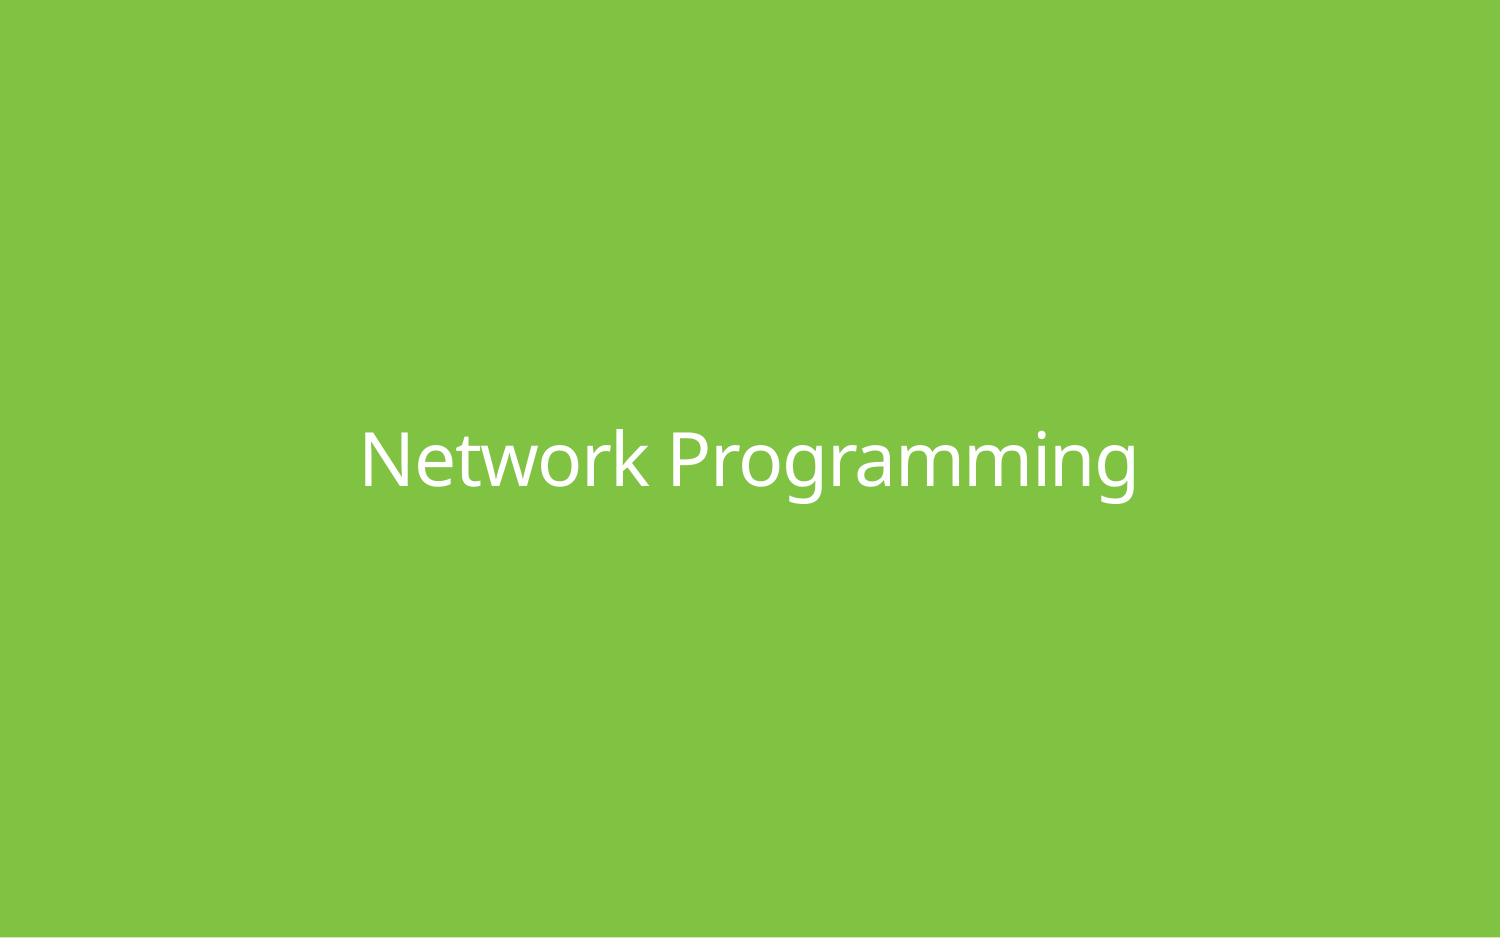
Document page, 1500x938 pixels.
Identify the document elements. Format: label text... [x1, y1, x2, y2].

title Network Programming [39, 405, 1461, 502]
